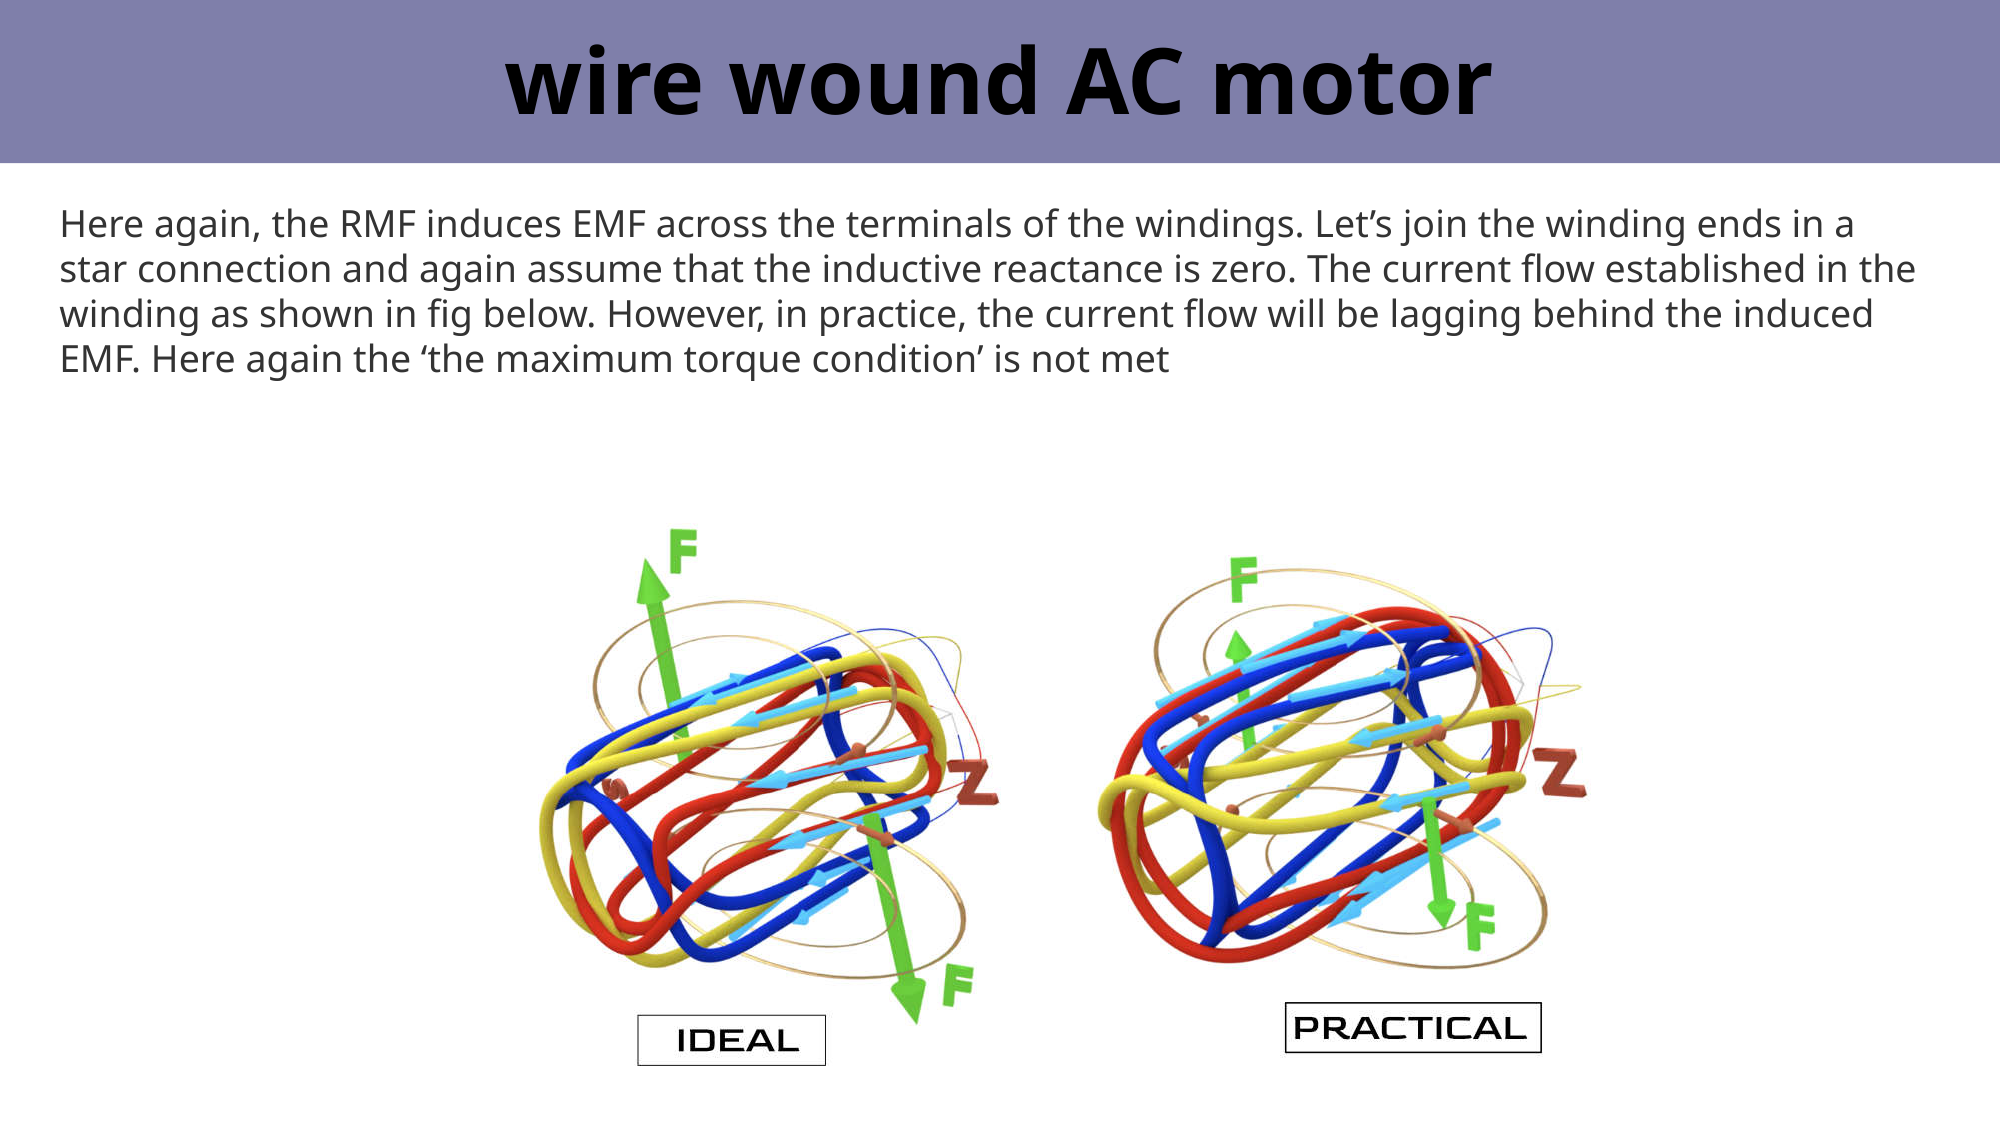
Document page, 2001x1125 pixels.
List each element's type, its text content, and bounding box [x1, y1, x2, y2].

picture [530, 491, 1606, 1097]
text_box wire wound AC motor [338, 28, 1662, 137]
text_box [0, 0, 2000, 164]
text_box Here again, the RMF induces EMF across the terminals of the windings. Let’s join the winding ends in a star connection and again assume that the inductive reactance is zero. The current flow established in the winding as shown in fig below. However, in practice, the current flow will be lagging behind the induced EMF. Here again the ‘the maximum torque condition’ is not met [44, 192, 1938, 388]
